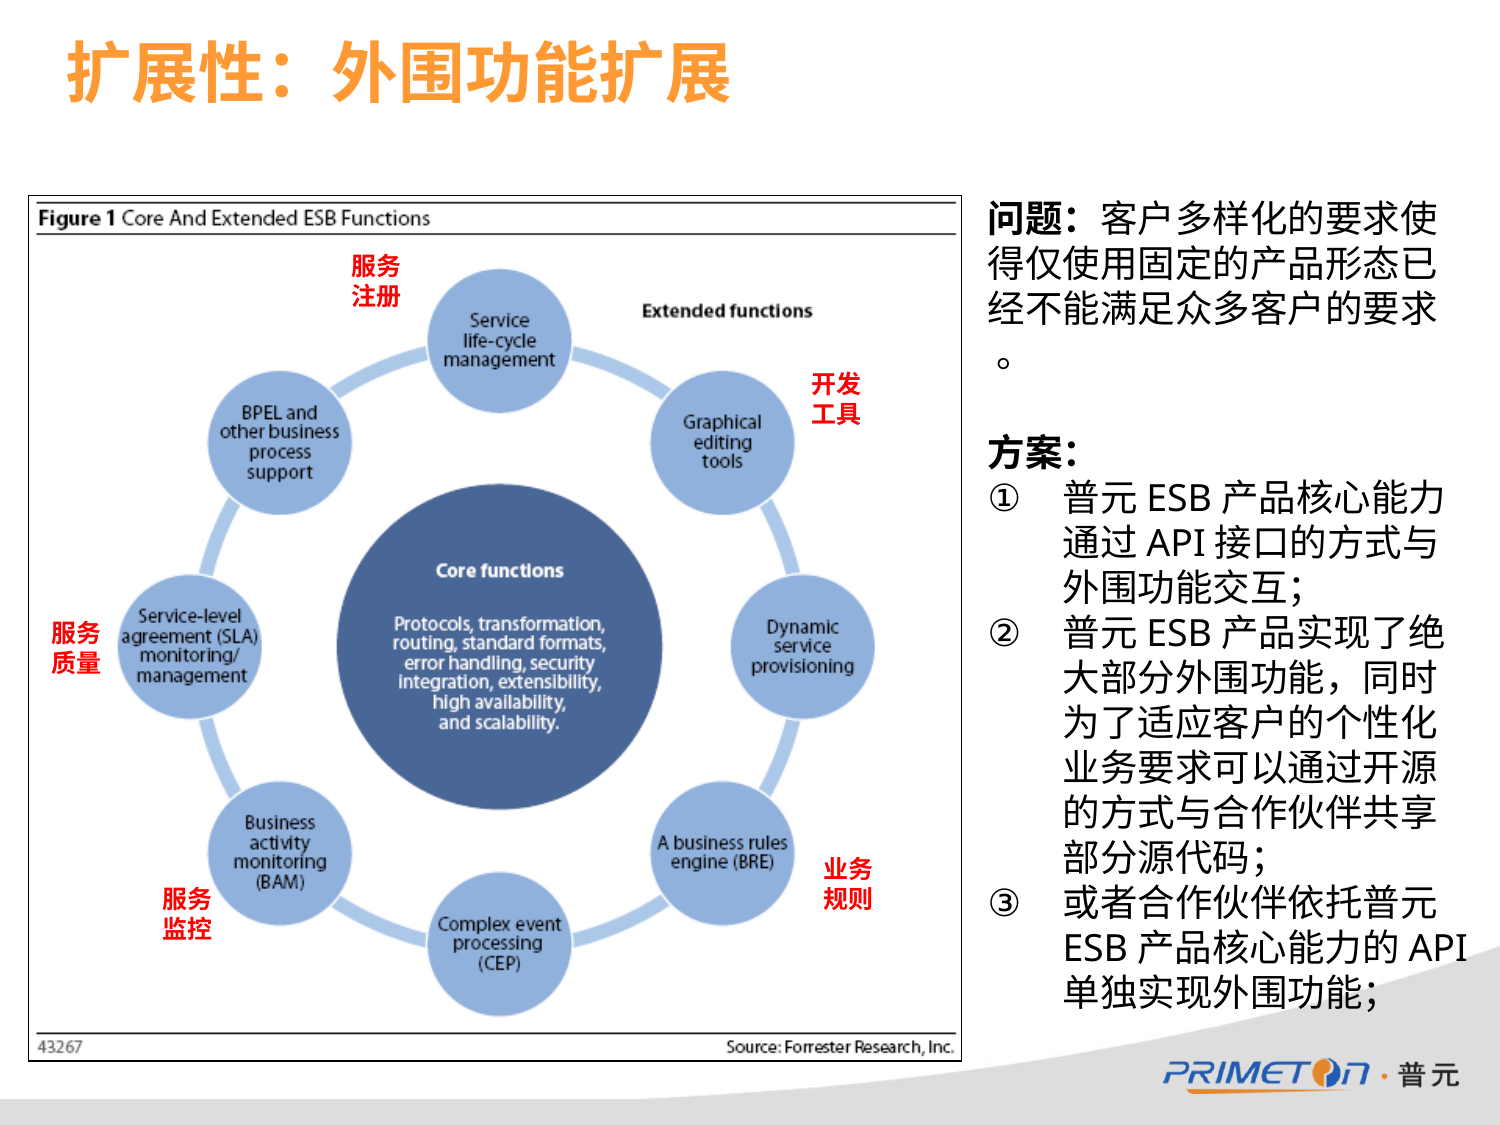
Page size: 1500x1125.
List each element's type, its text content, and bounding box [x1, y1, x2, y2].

picture [0, 288, 1500, 1125]
text_box 问题：客户多样化的要求使得仅使用固定的产品形态已经不能满足众多客户的要求 。 [972, 187, 1477, 383]
text_box 方案： 普元ESB产品核心能力通过API接口的方式与外围功能交互； 普元ESB产品实现了绝大部分外围功能，同时为了适应客户的个性化业务要求可以通过开源的方式与合作伙伴共享部分源代码； 或者合作伙伴依托普元ESB产品核心能力的API单独实现外围功能； [972, 421, 1489, 1022]
title 扩展性：外围功能扩展 [49, 24, 1463, 118]
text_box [29, 196, 961, 1061]
